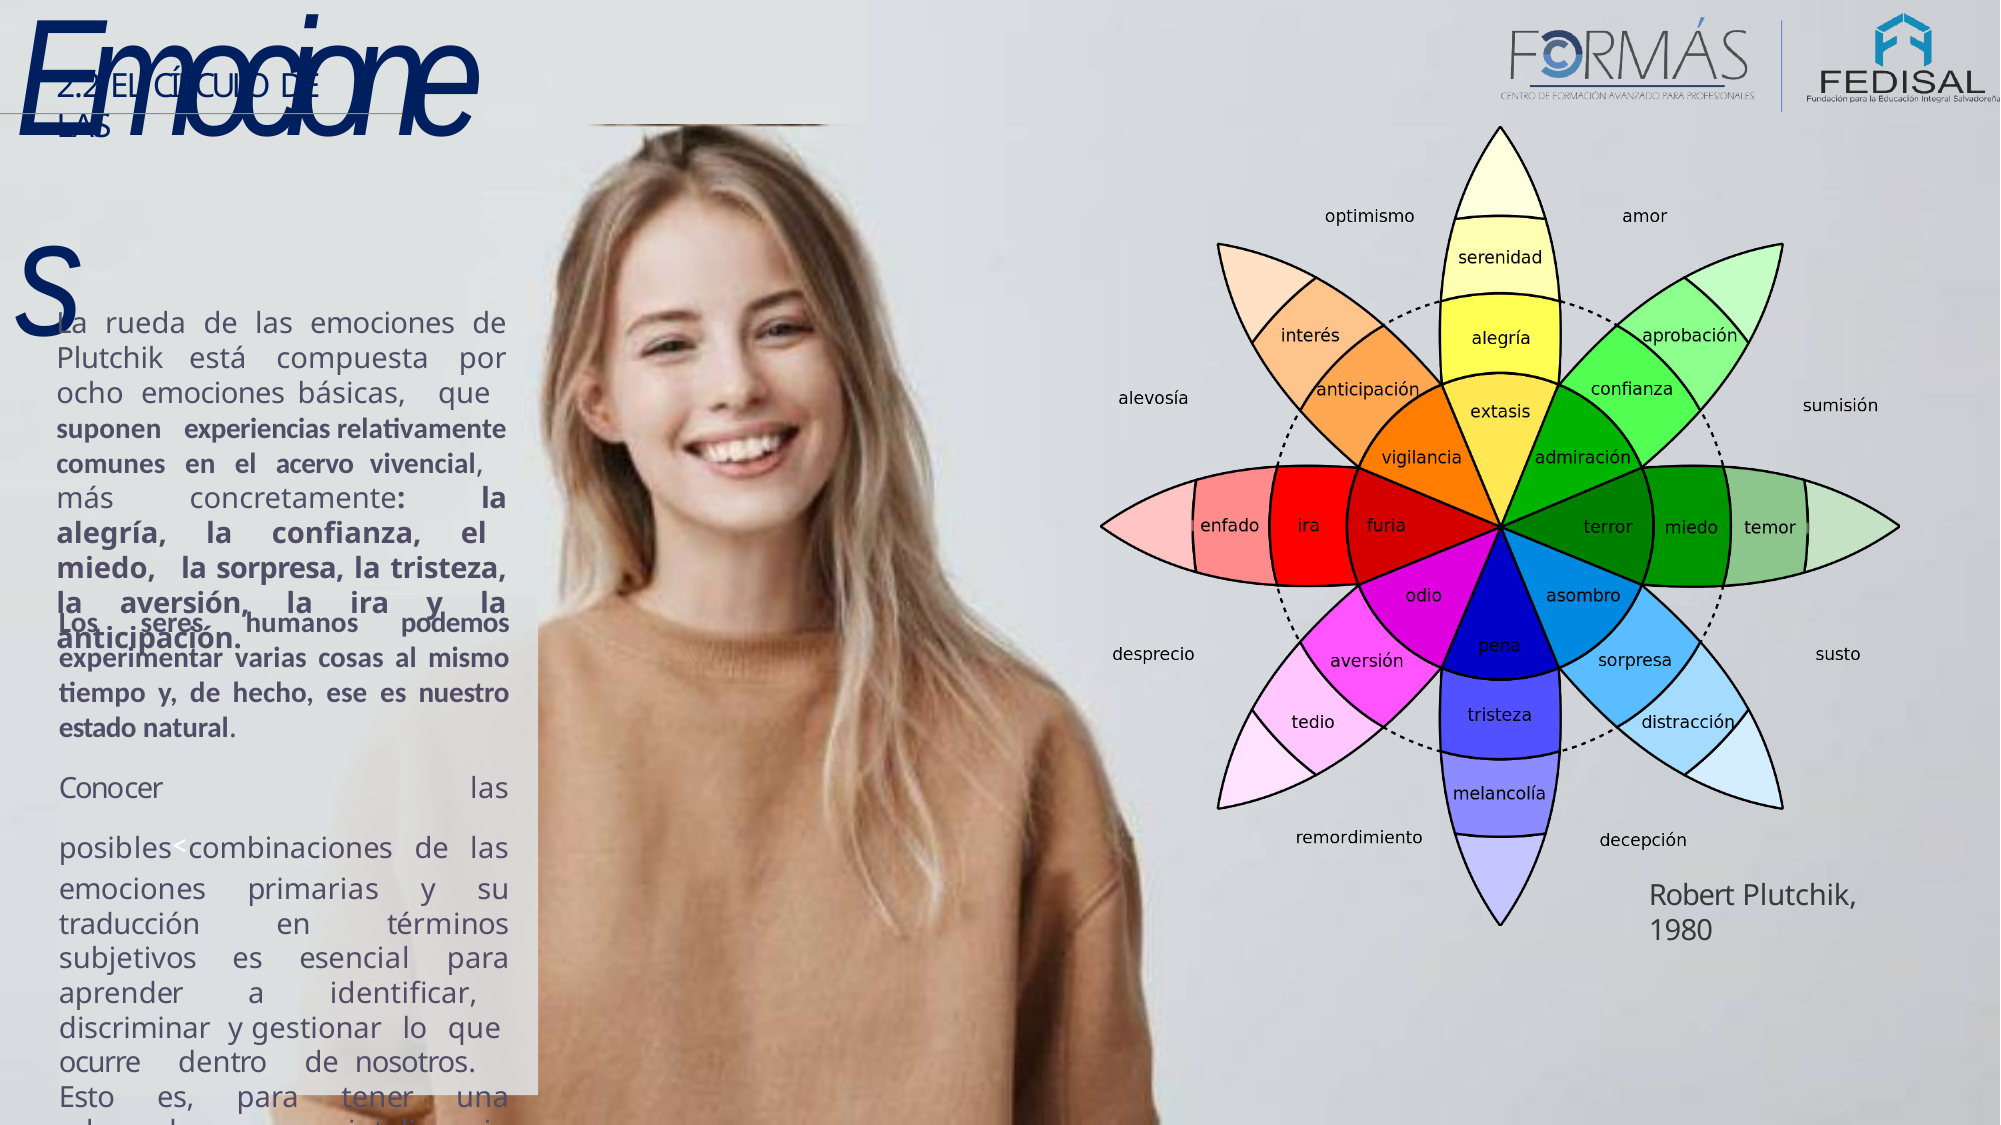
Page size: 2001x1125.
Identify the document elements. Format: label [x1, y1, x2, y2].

text_box [0, 0, 2000, 1125]
picture [1501, 13, 2000, 112]
text_box [0, 113, 539, 1096]
